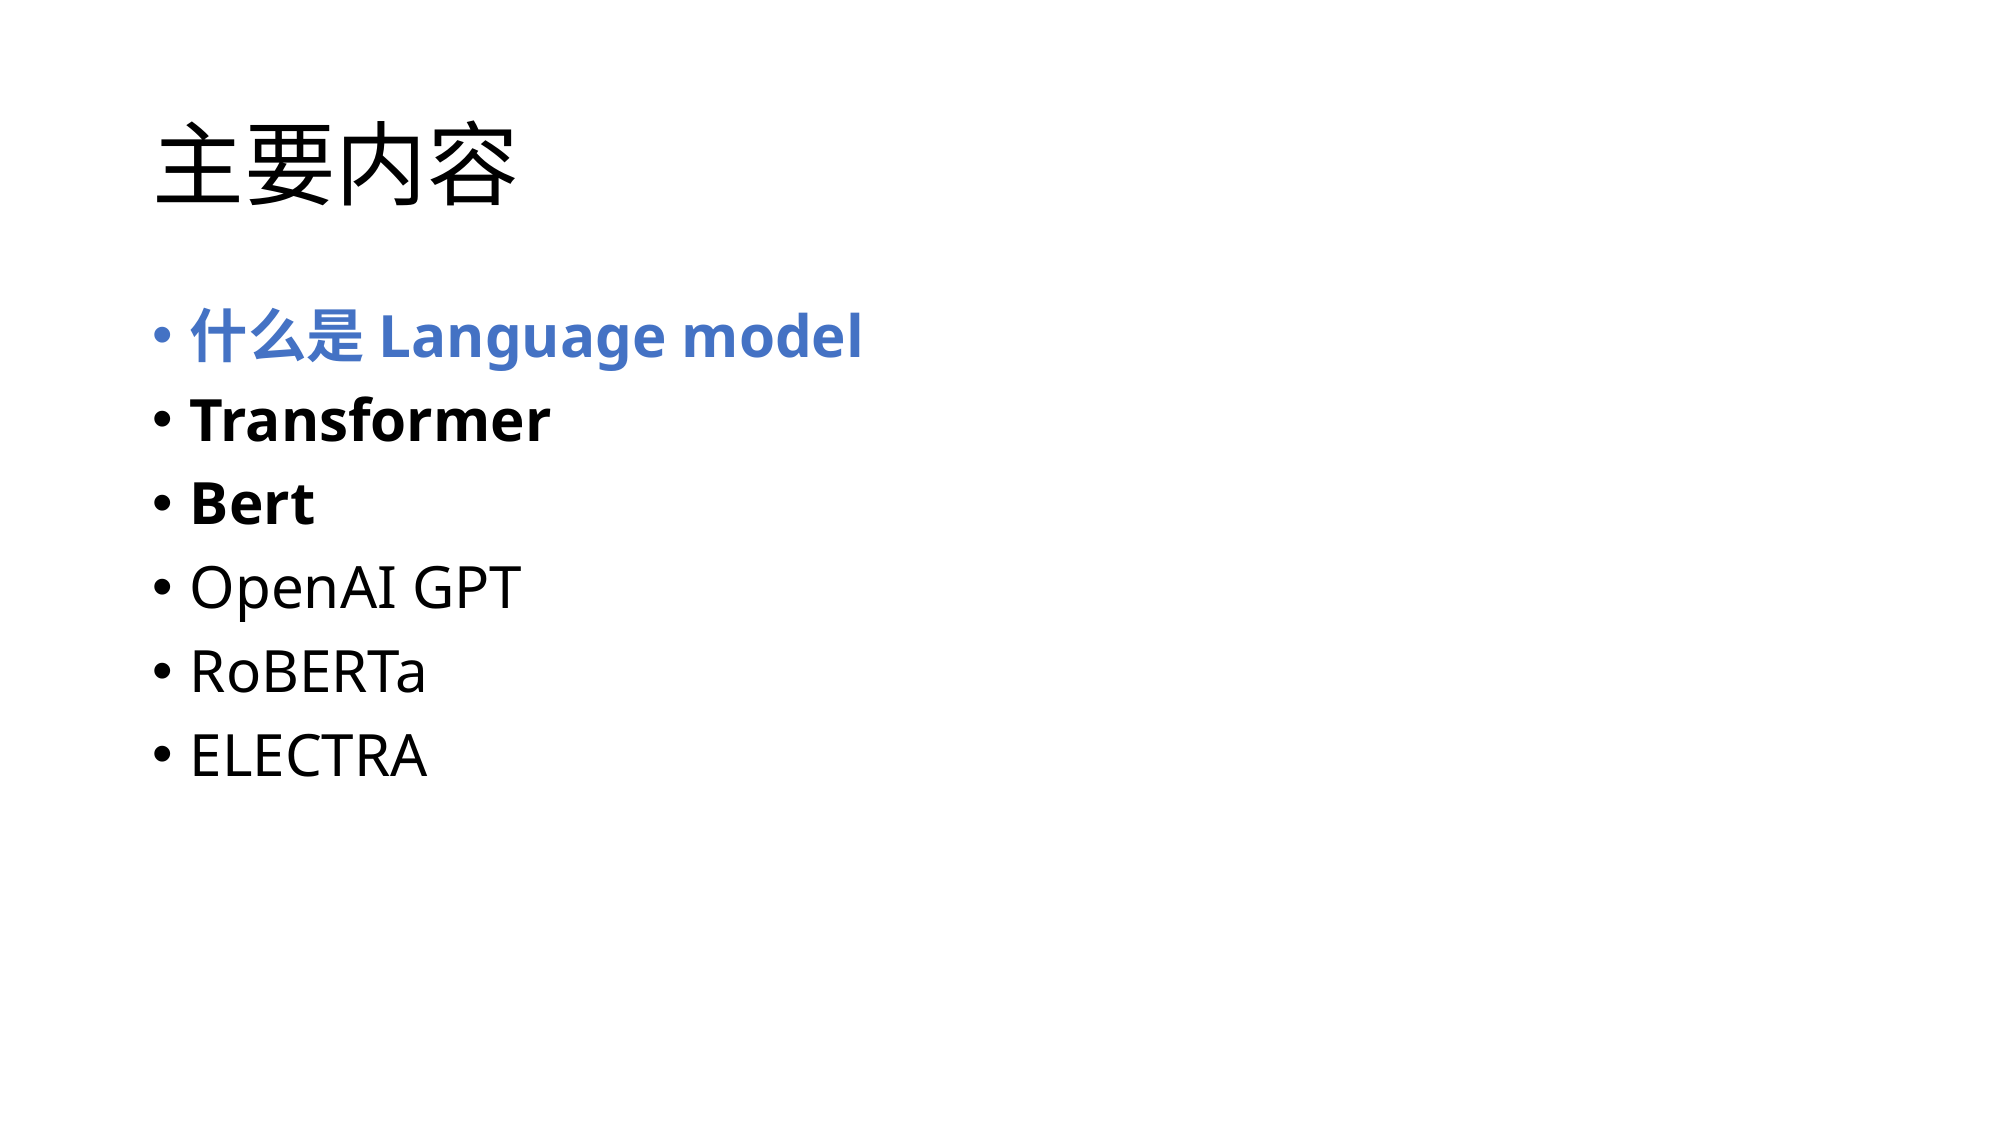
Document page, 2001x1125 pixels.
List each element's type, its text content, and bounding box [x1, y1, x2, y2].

list 什么是Language model Transformer Bert OpenAI GPT RoBERTa ELECTRA [137, 299, 1863, 1014]
title 主要内容 [137, 59, 1863, 278]
